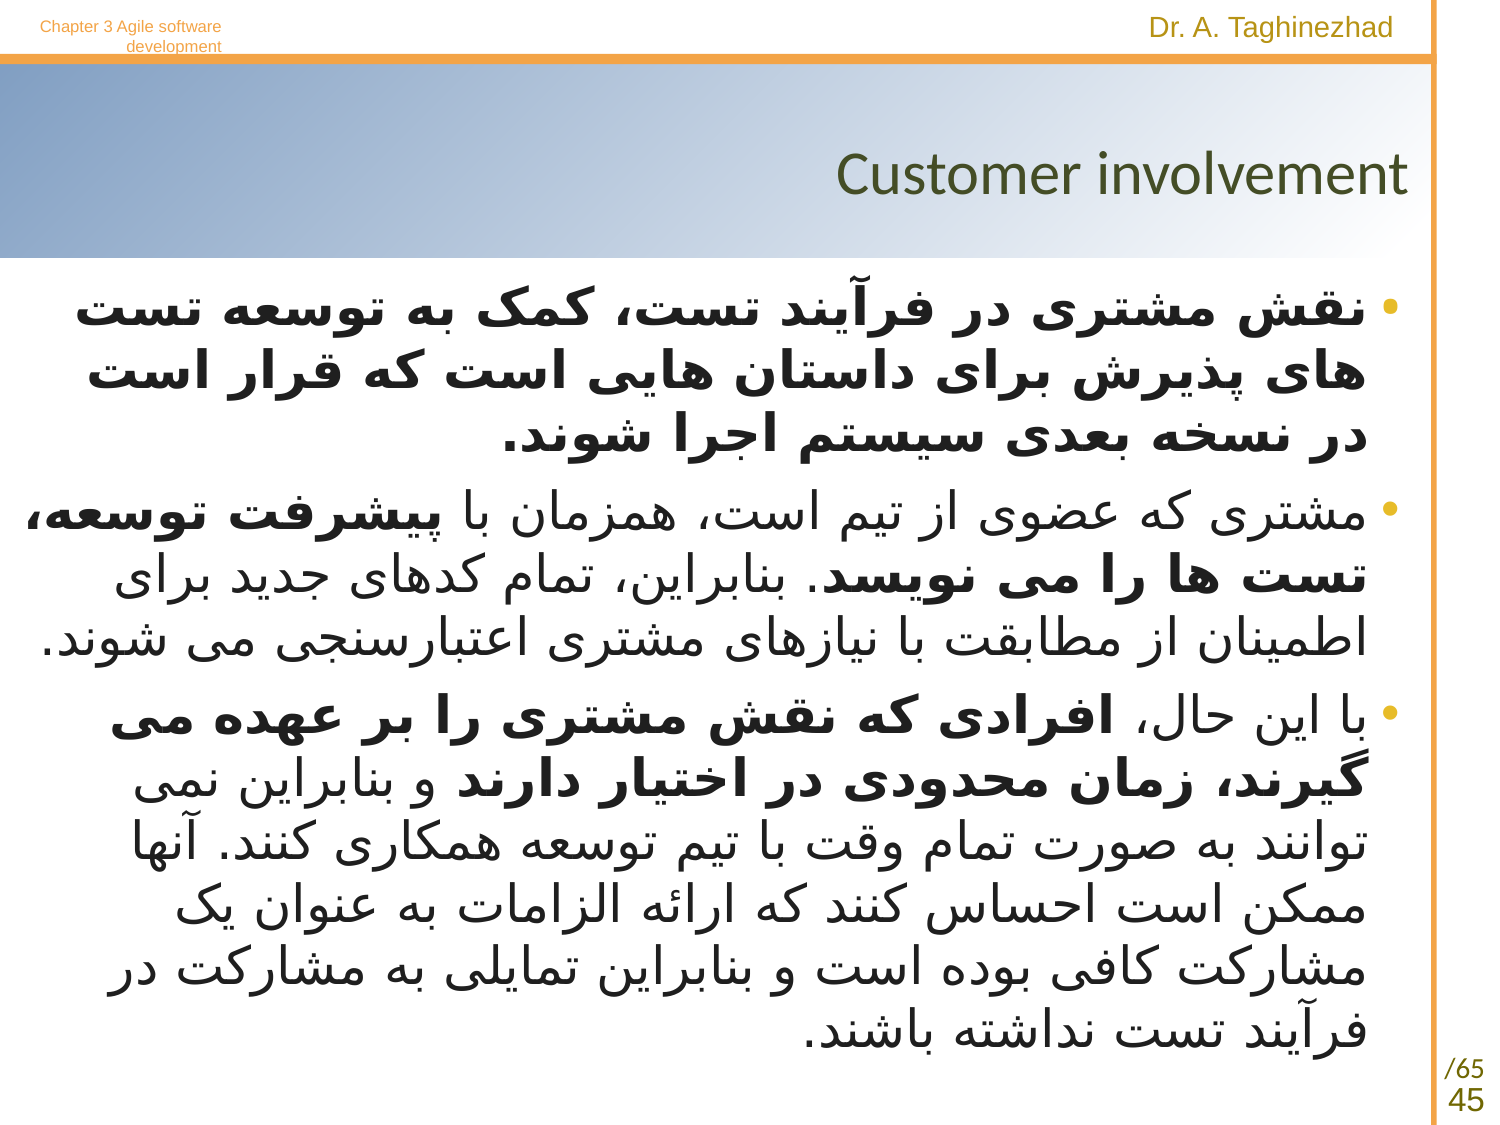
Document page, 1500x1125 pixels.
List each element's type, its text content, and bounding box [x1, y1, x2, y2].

slide_number 45 [1413, 1023, 1500, 1125]
list نقش مشتری در فرآیند تست، کمک به توسعه تست های پذیرش برای داستان هایی است که قرار است در نسخه بعدی سیستم اجرا شوند. مشتری که عضوی از تیم است، همزمان با پیشرفت توسعه، تست ها را می نویسد. بنابراین، تمام کدهای جدید برای اطمینان از مطابقت با نیازهای مشتری اعتبارسنجی می شوند. با این حال، افرادی که نقش مشتری را بر عهده می گیرند، زمان محدودی در اختیار دارند و بنابراین نمی توانند به صورت تمام وقت با تیم توسعه همکاری کنند. آنها ممکن است احساس کنند که ارائه الزامات به عنوان یک مشارکت کافی بوده است و بنابراین تمایلی به مشارکت در فرآیند تست نداشته باشند. [0, 265, 1425, 1079]
title Customer involvement [0, 105, 1425, 234]
footer Chapter 3 Agile software development [0, 8, 237, 84]
